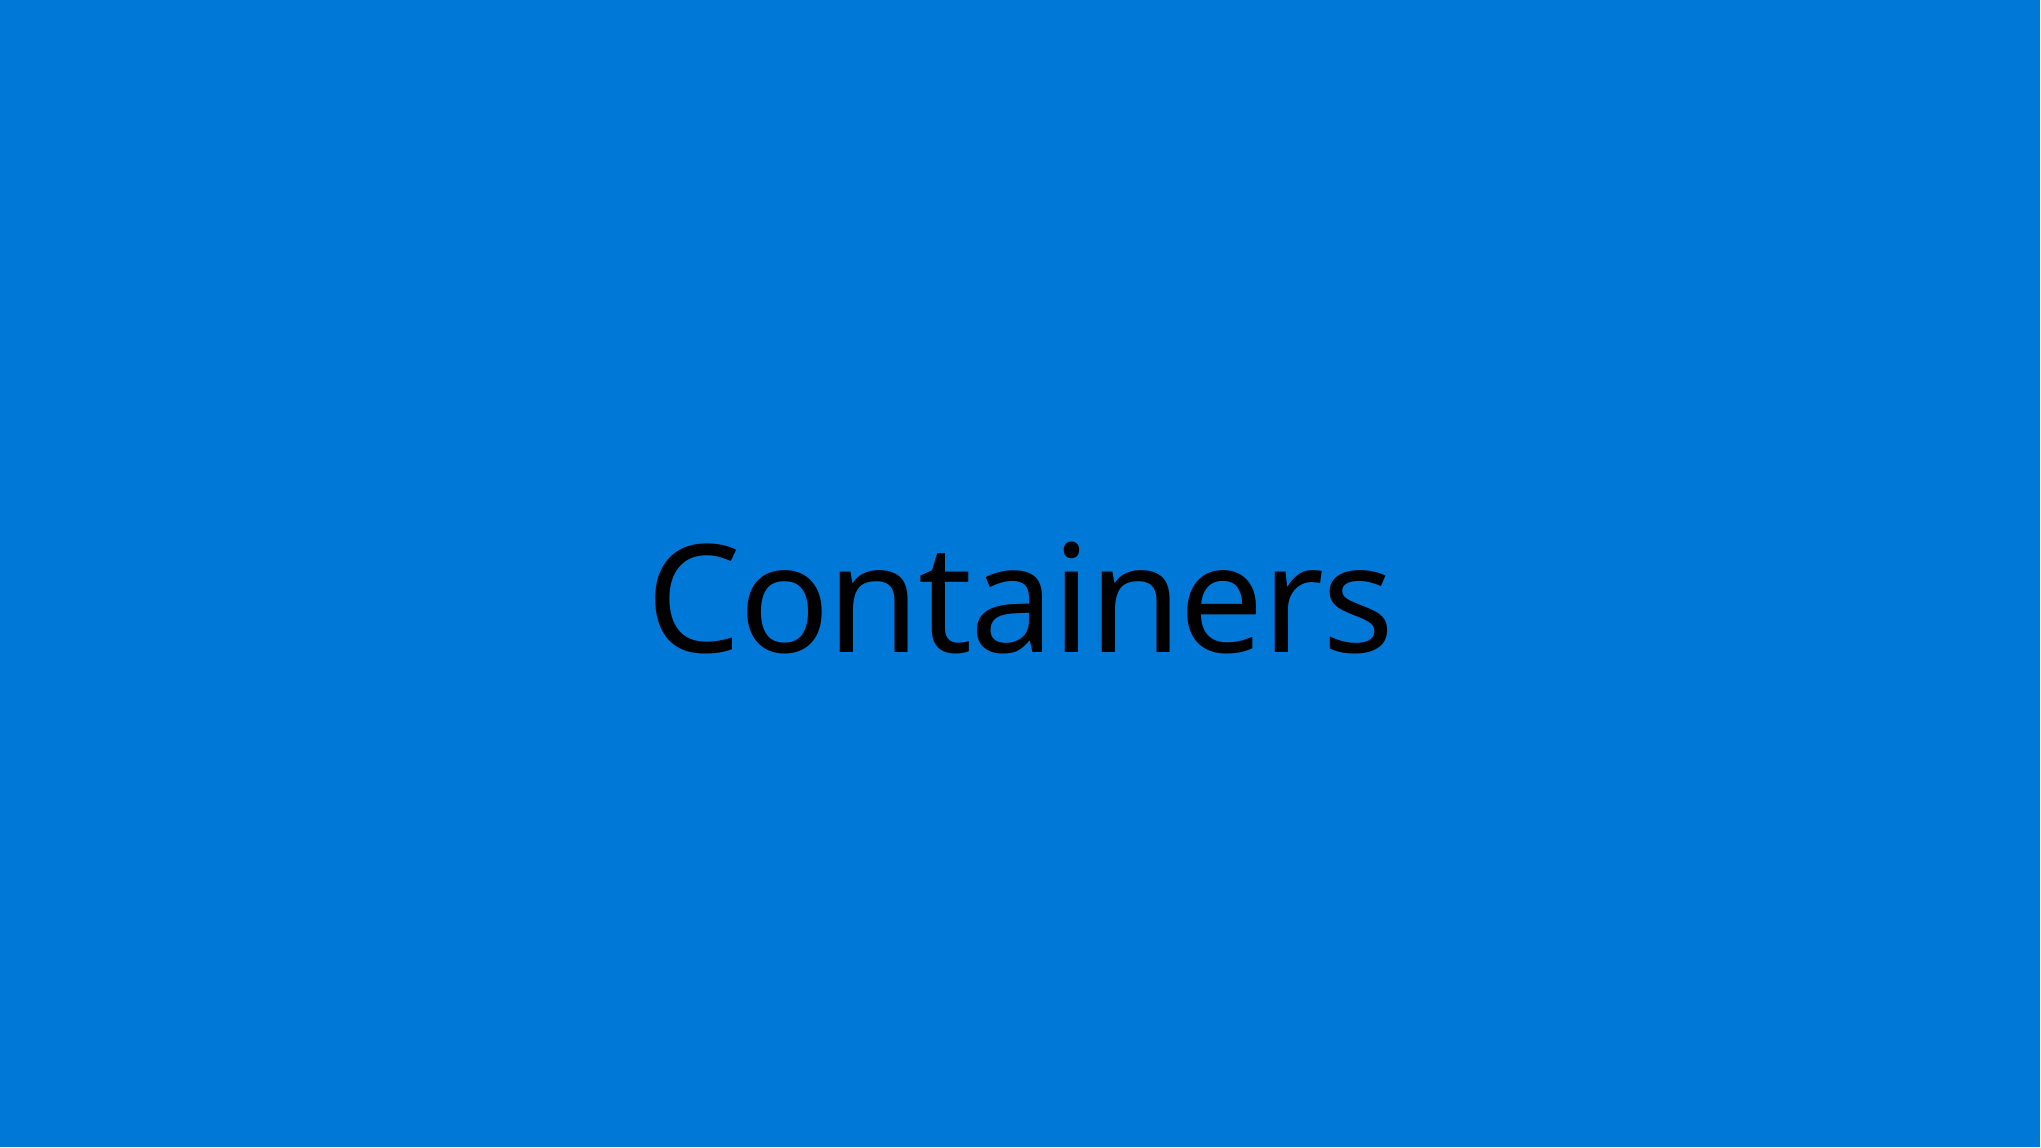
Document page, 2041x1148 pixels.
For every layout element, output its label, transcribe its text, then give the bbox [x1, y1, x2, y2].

title Containers [0, 507, 2041, 702]
